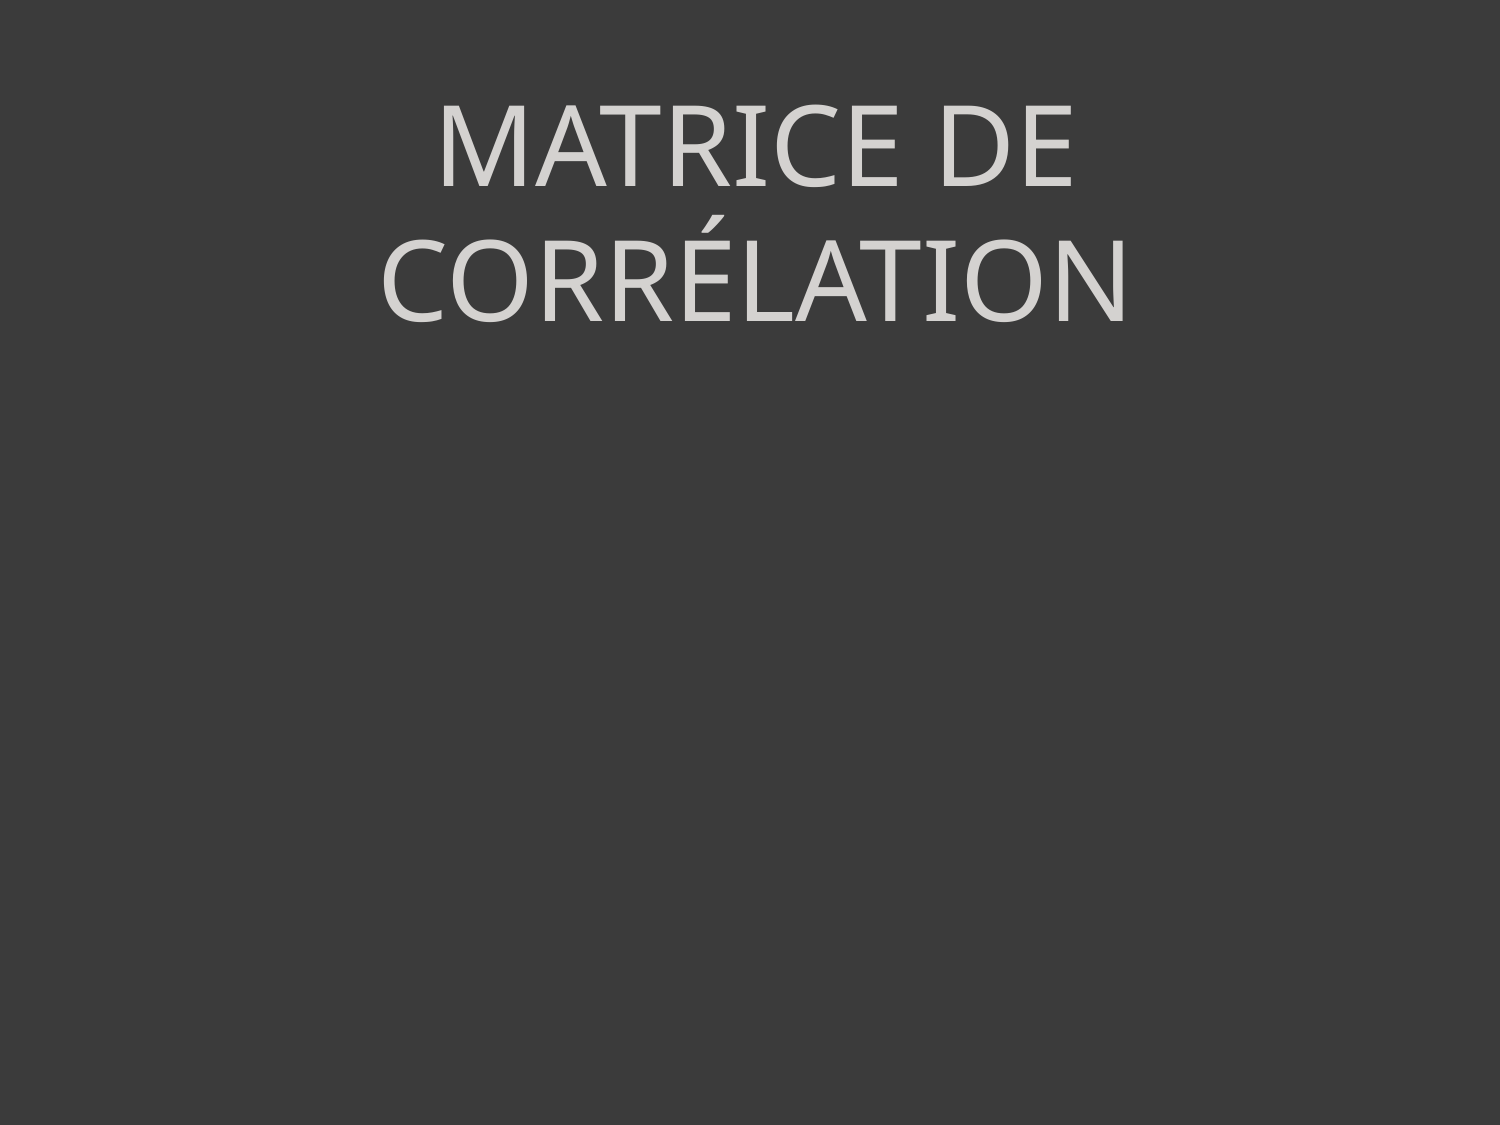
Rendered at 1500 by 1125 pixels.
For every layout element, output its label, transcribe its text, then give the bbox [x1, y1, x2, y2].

title Matrice de corrélation [64, 66, 1447, 1059]
